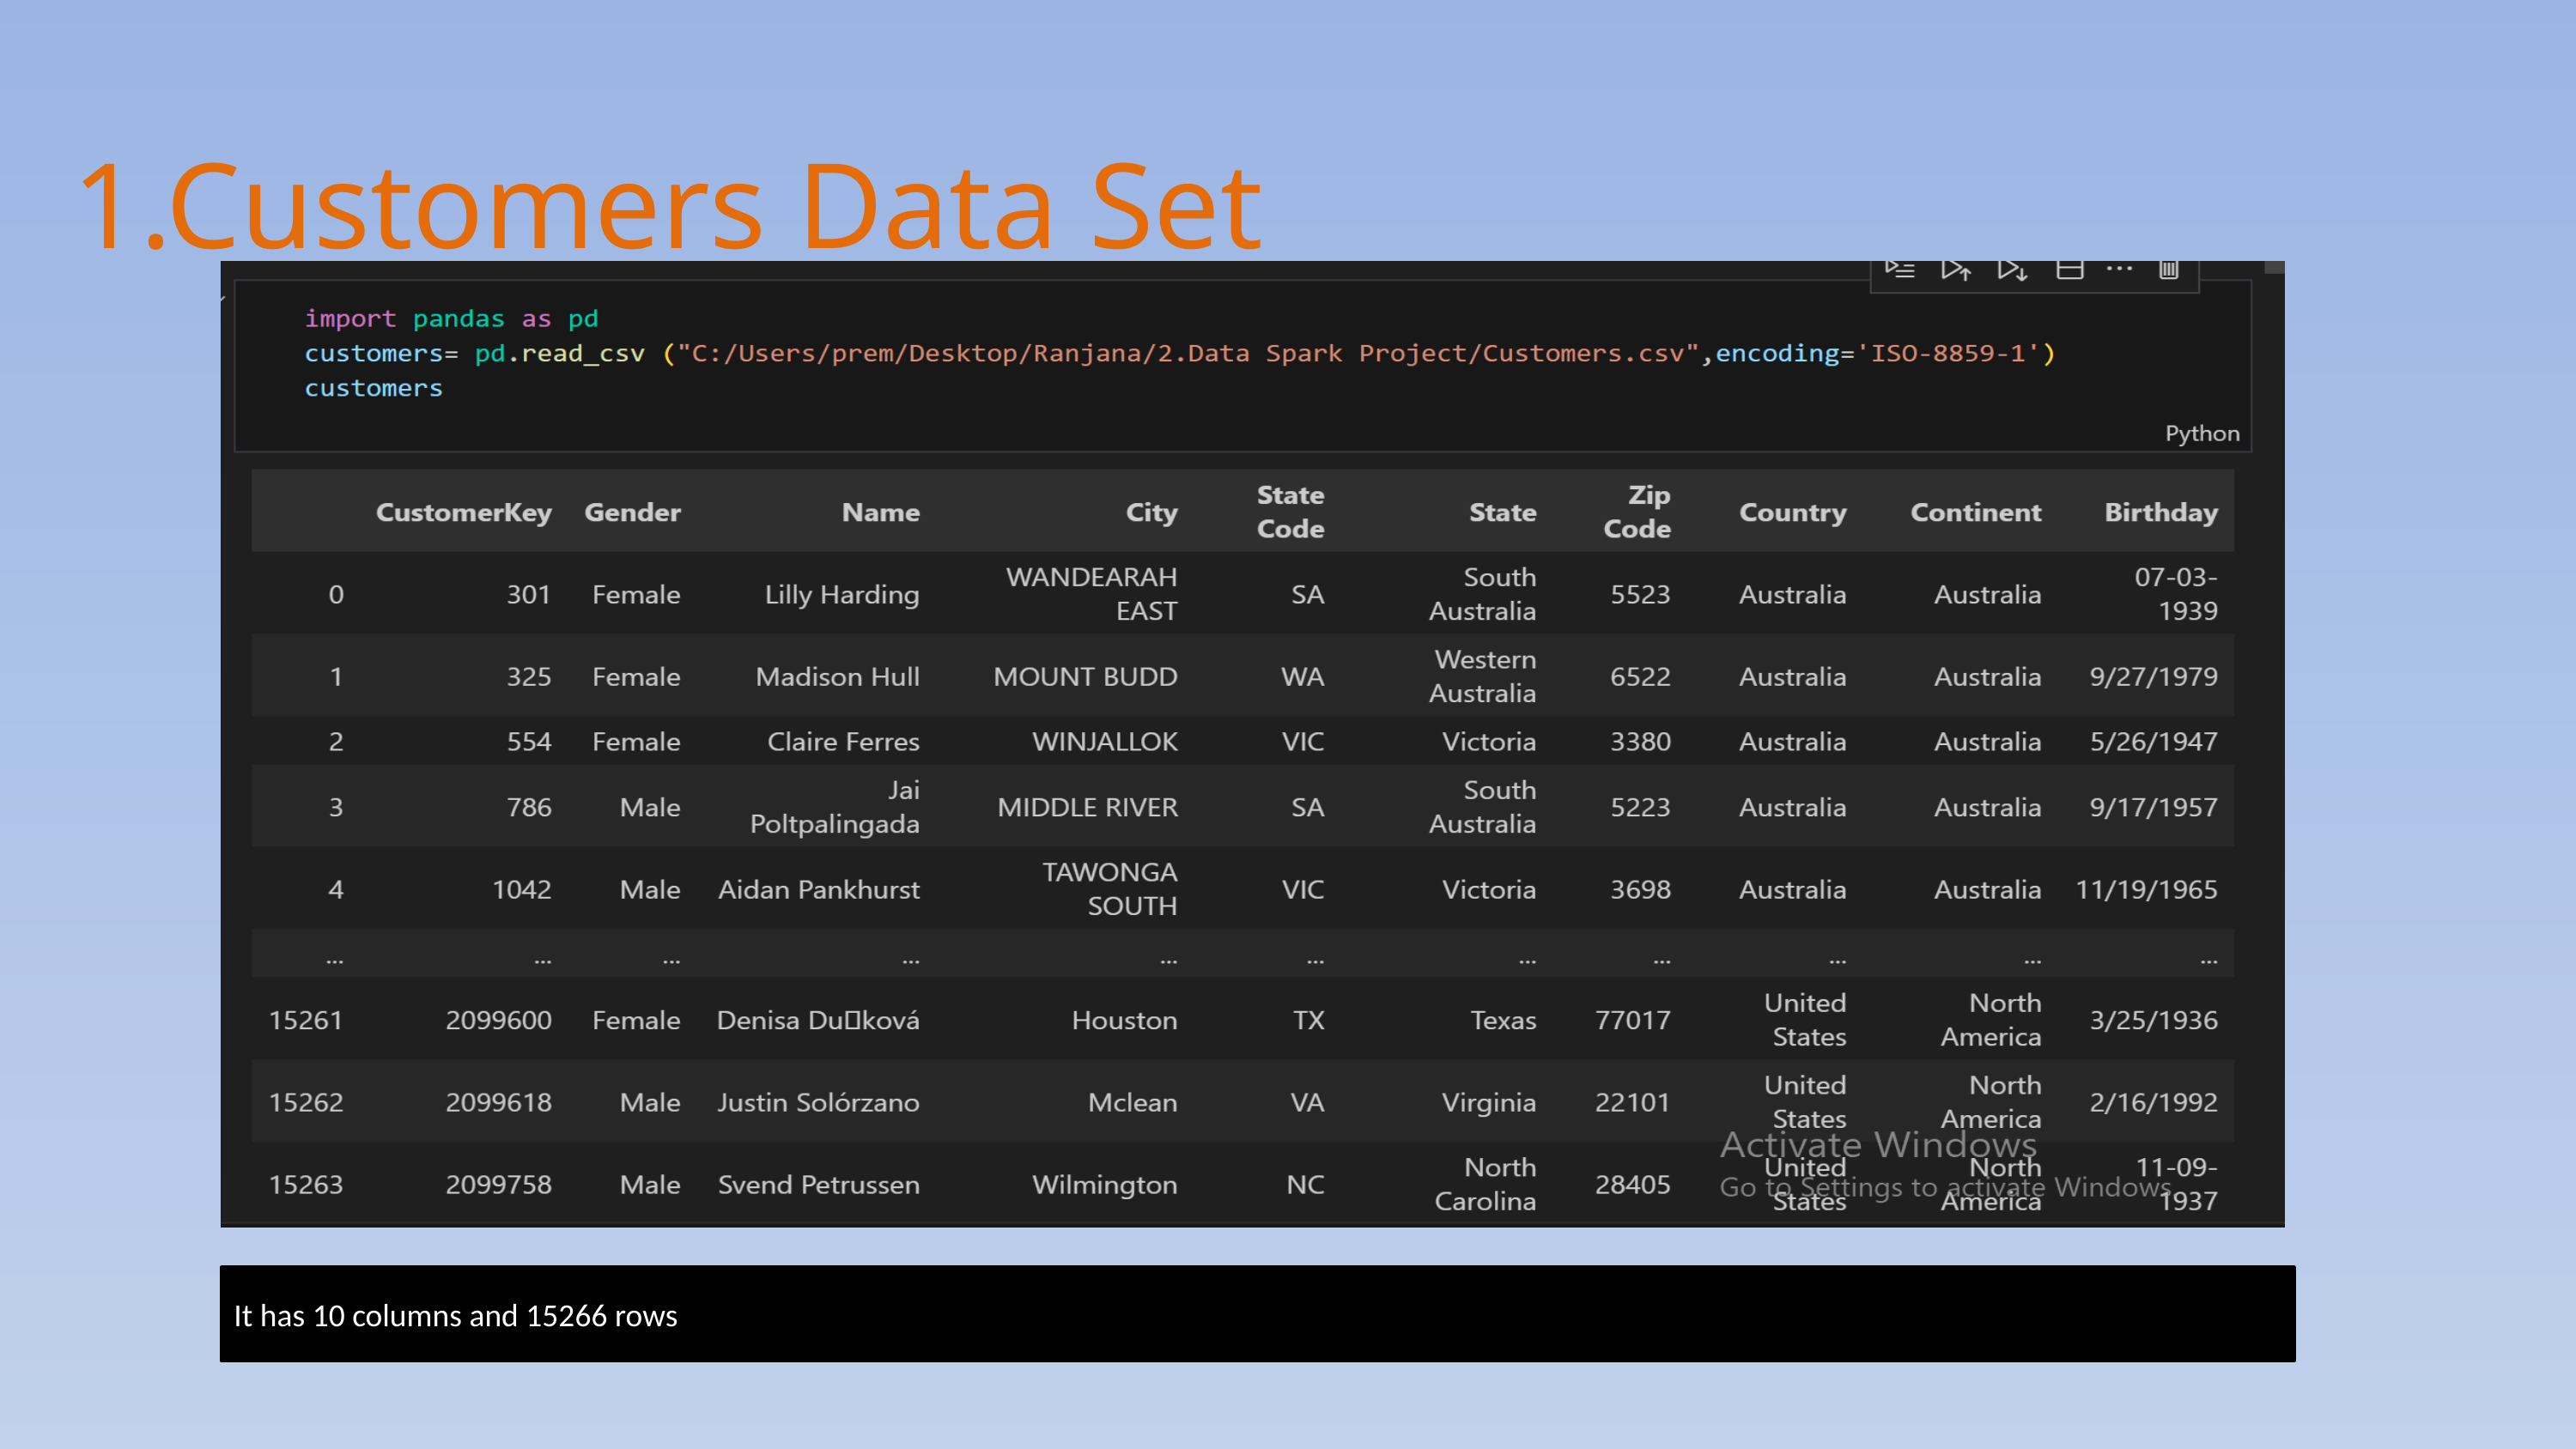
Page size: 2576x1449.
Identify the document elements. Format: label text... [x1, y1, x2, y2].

picture [221, 261, 2285, 1228]
text_box 1.Customers Data Set [60, 124, 1842, 279]
text_box It has 10 columns and 15266 rows [220, 1265, 2296, 1362]
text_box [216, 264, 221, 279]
